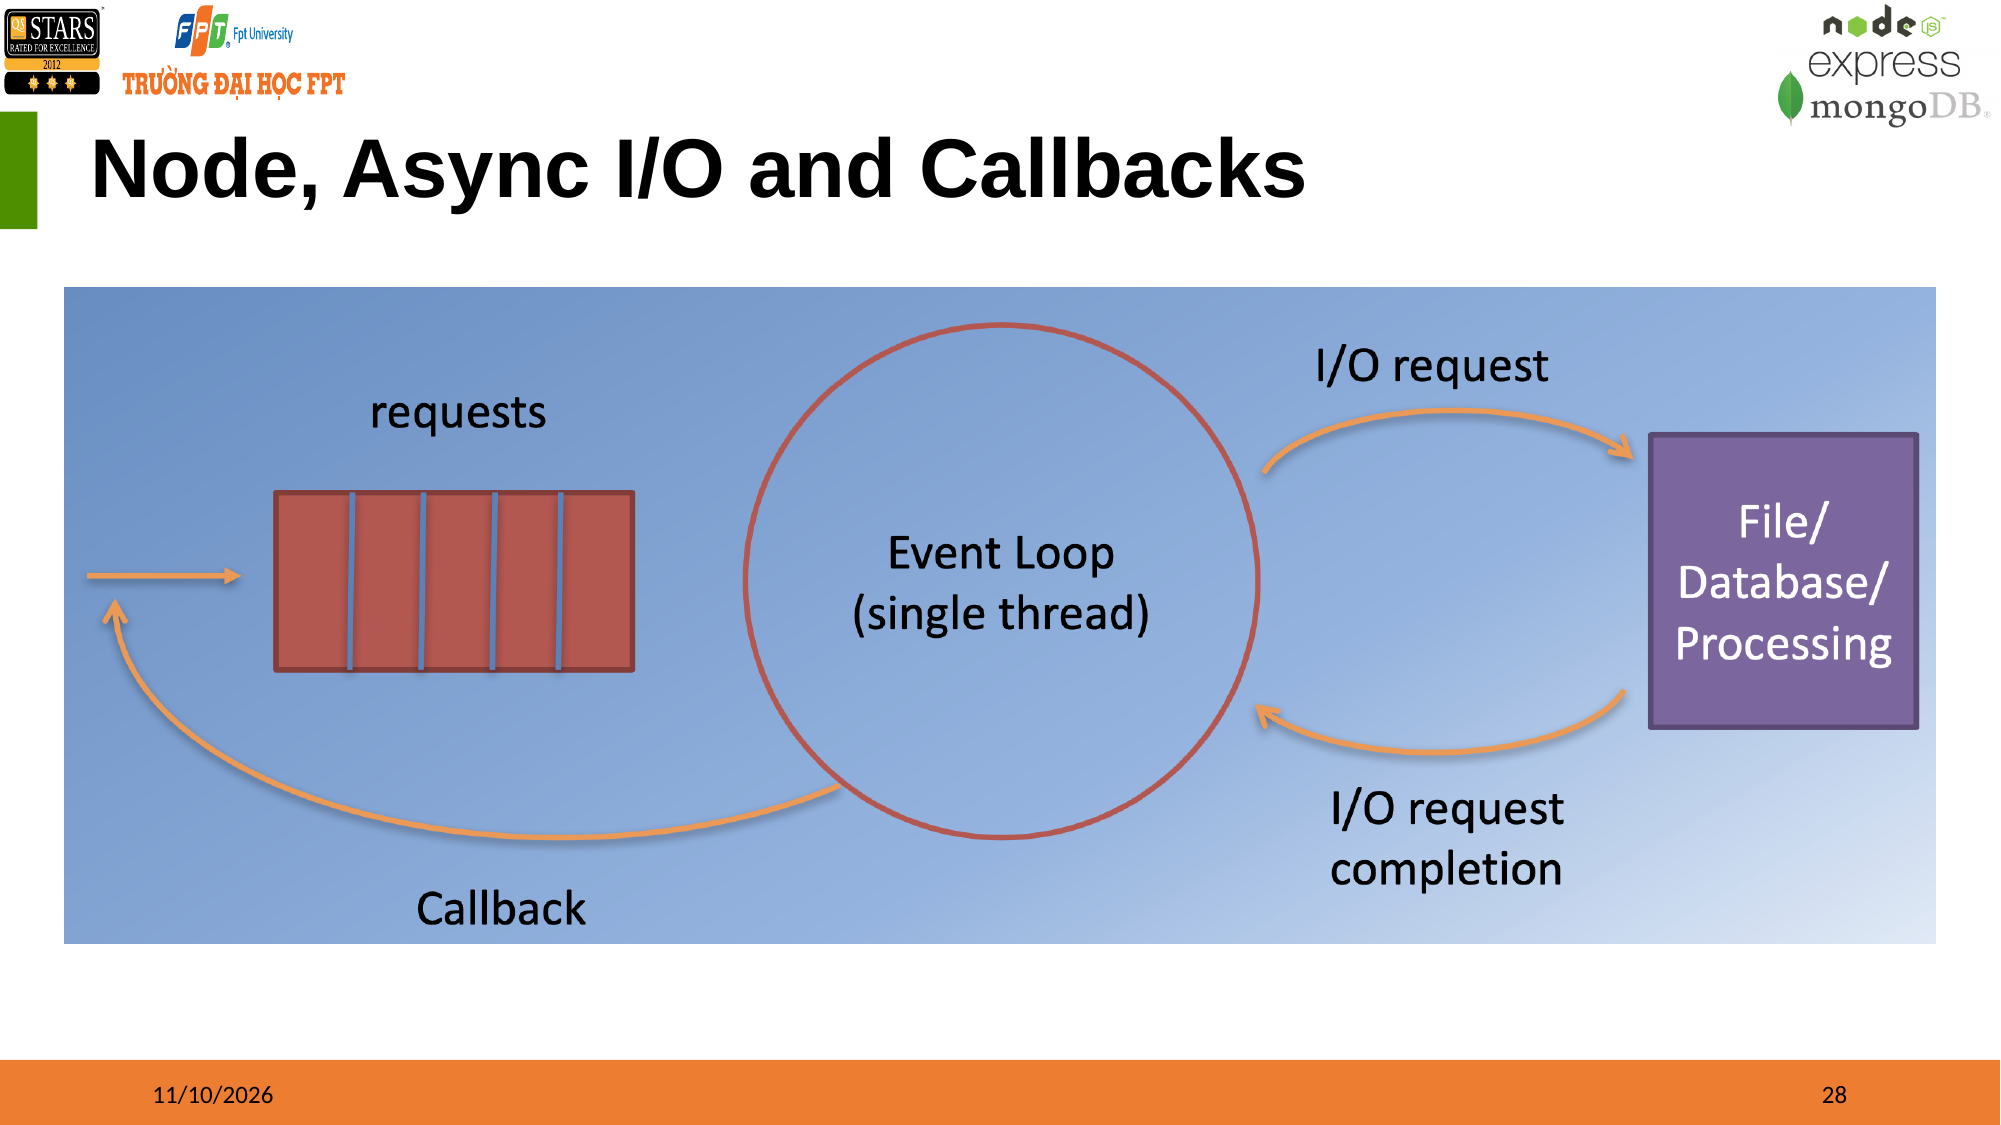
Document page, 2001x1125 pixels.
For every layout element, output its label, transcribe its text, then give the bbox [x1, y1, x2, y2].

slide_number 28 [1412, 1063, 1863, 1124]
picture [1768, 0, 2000, 130]
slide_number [137, 1063, 588, 1124]
title Node, Async I/O and Callbacks [37, 111, 1978, 230]
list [64, 287, 1936, 944]
